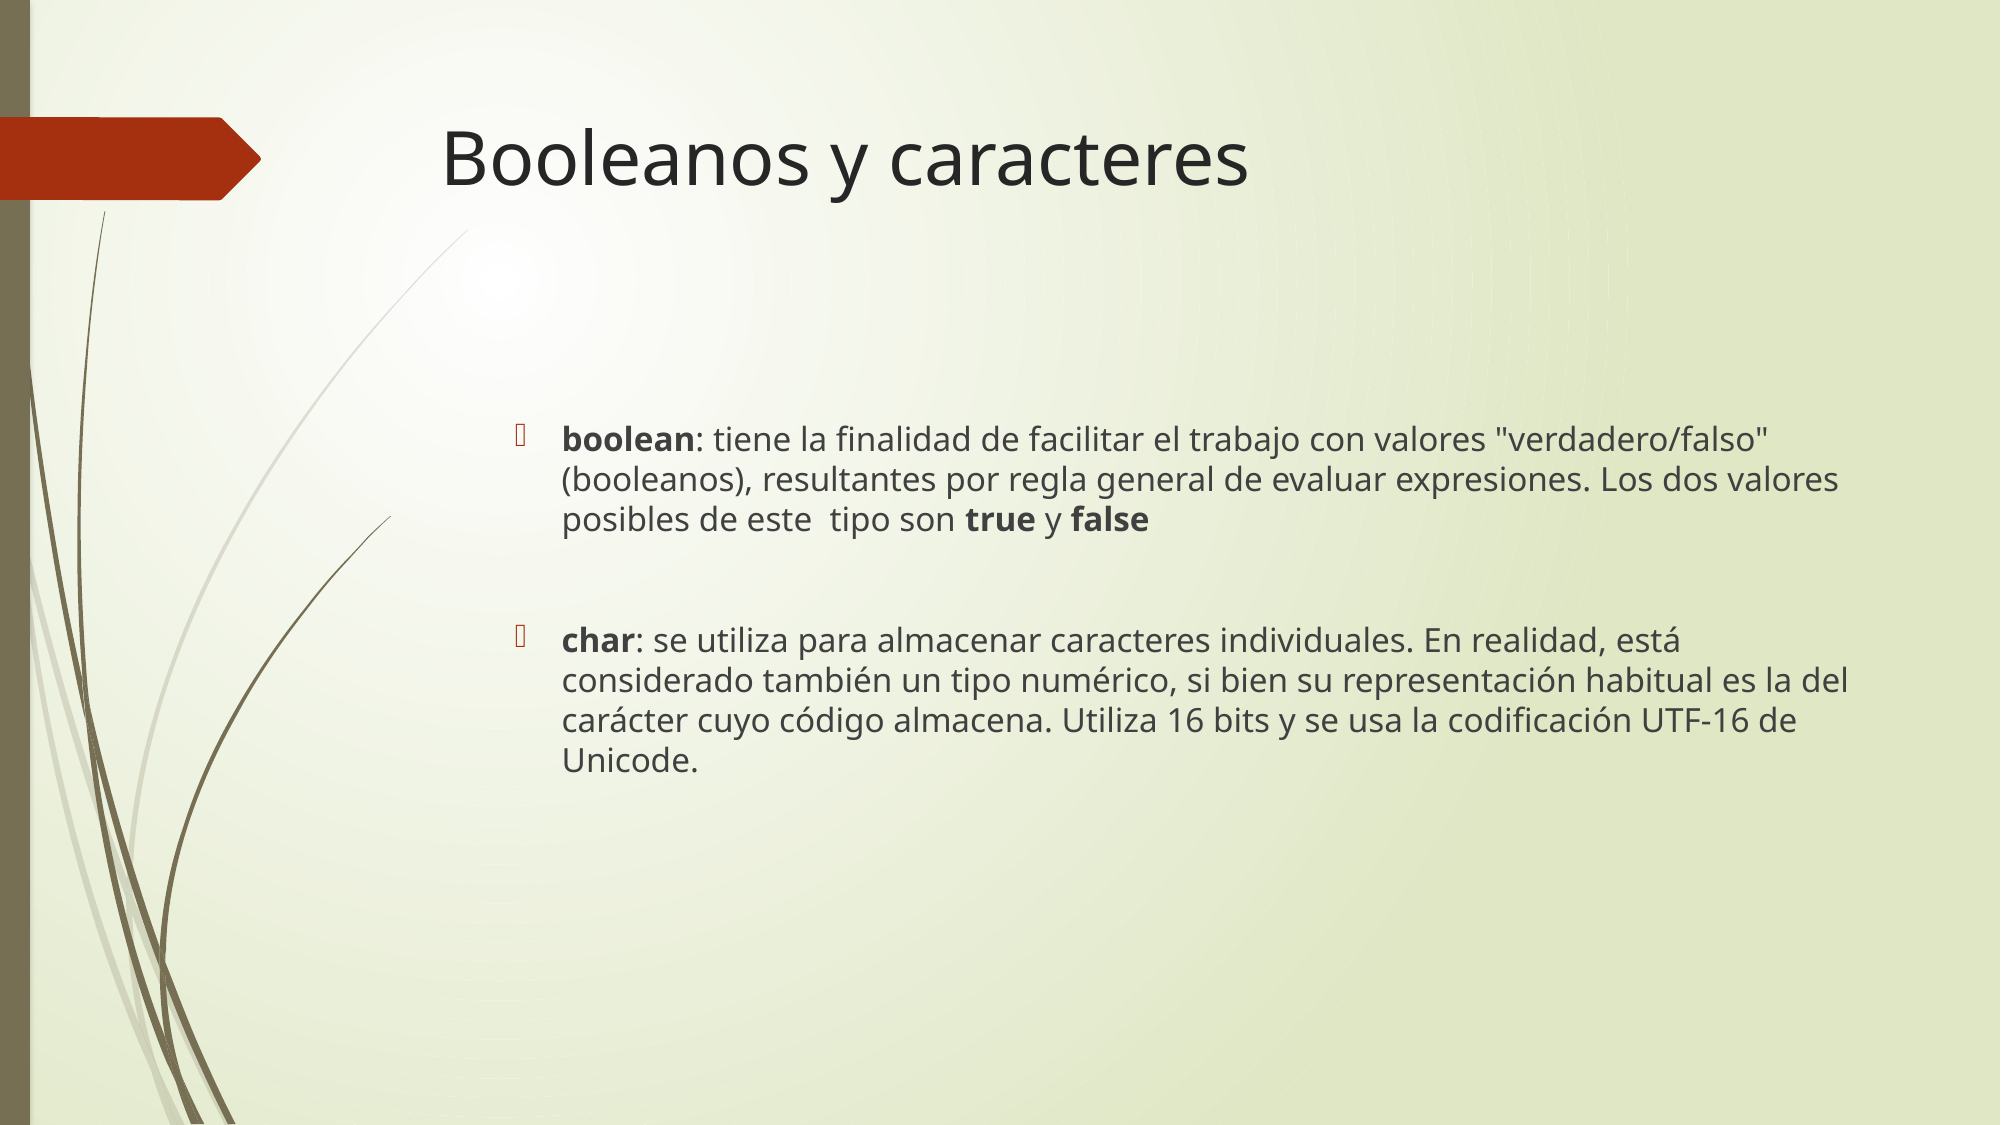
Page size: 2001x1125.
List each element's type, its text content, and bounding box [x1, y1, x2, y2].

title Booleanos y caracteres [425, 102, 1888, 313]
list boolean: tiene la finalidad de facilitar el trabajo con valores "verdadero/falso" (booleanos), resultantes por regla general de evaluar expresiones. Los dos valores posibles de este tipo son true y false char: se utiliza para almacenar caracteres individuales. En realidad, está considerado también un tipo numérico, si bien su representación habitual es la del carácter cuyo código almacena. Utiliza 16 bits y se usa la codificación UTF-16 de Unicode. [424, 350, 1888, 970]
